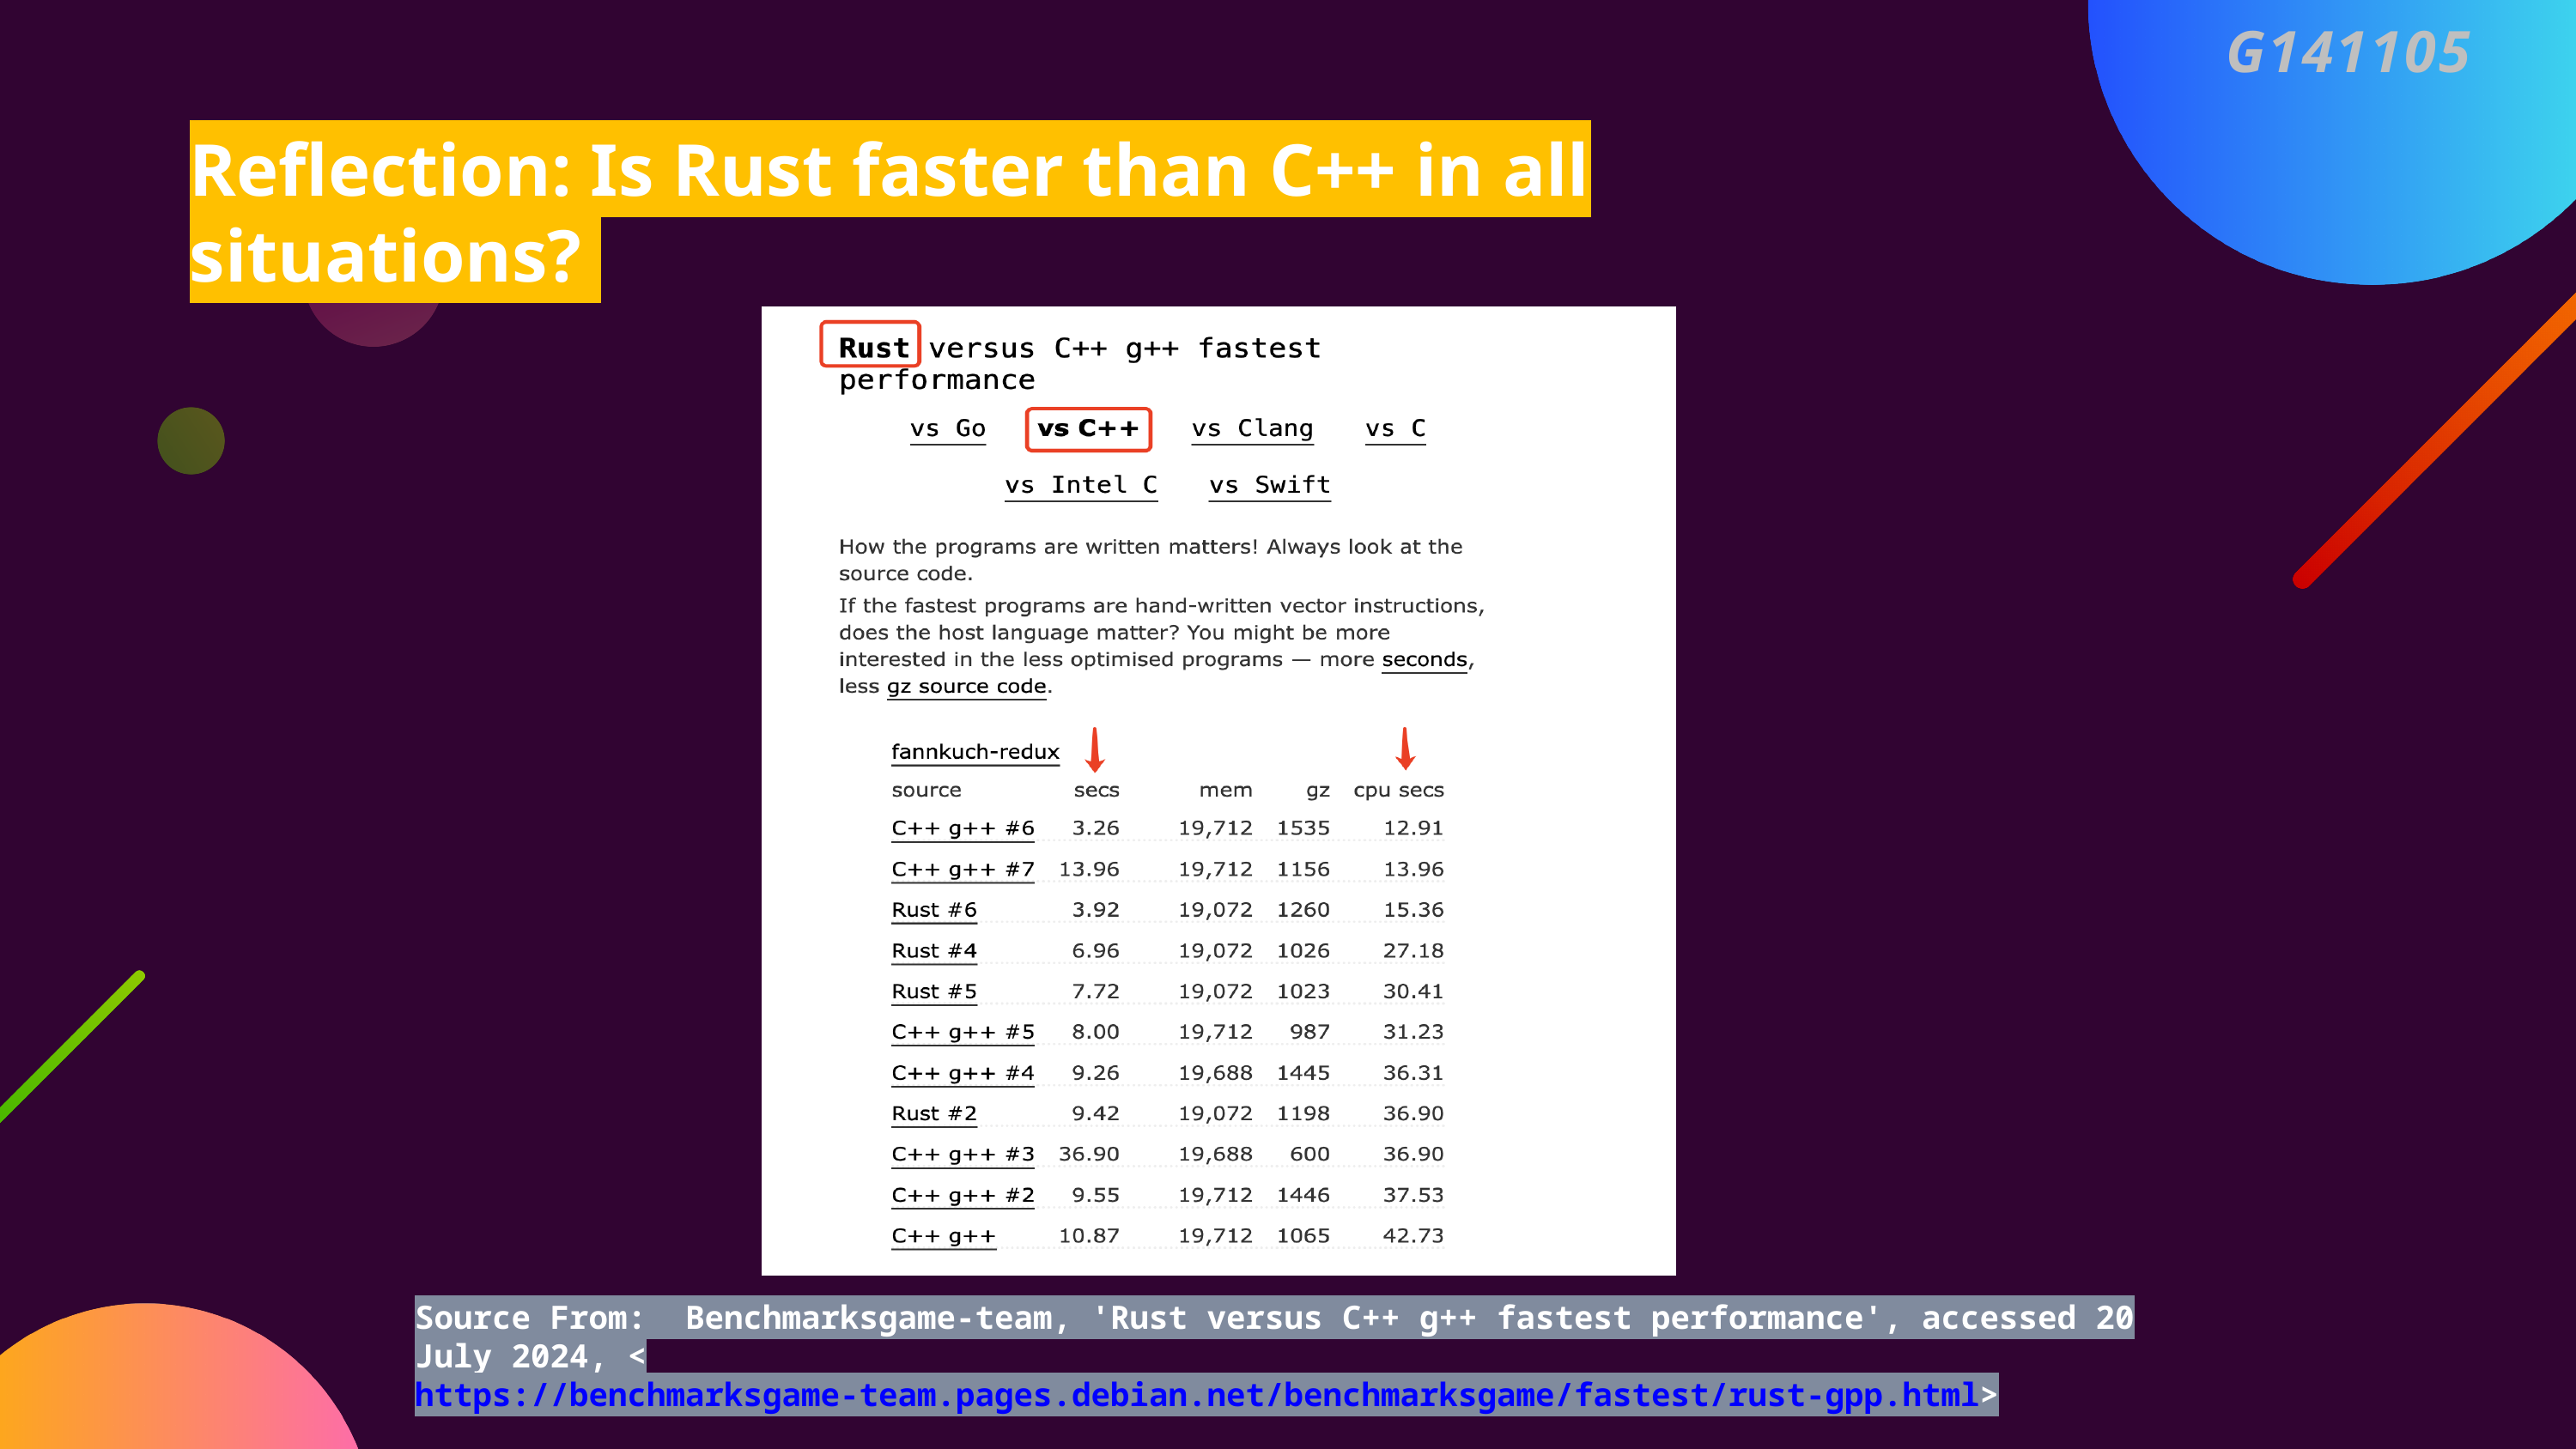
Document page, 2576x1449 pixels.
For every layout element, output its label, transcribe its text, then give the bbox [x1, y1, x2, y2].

picture [2087, 0, 2576, 589]
picture [762, 306, 1676, 1276]
picture [303, 207, 444, 348]
picture [157, 407, 225, 475]
picture [0, 970, 145, 1251]
text_box Reflection: Is Rust faster than C++ in all situations? [176, 118, 1994, 303]
text_box Source From: Benchmarksgame-team, 'Rust versus C++ g++ fastest performance', accessed 20 July 2024, <https://benchmarksgame-team.pages.debian.net/benchmarksgame/fastest/rust-gpp.html> [402, 1290, 2160, 1425]
picture [0, 1303, 374, 1449]
